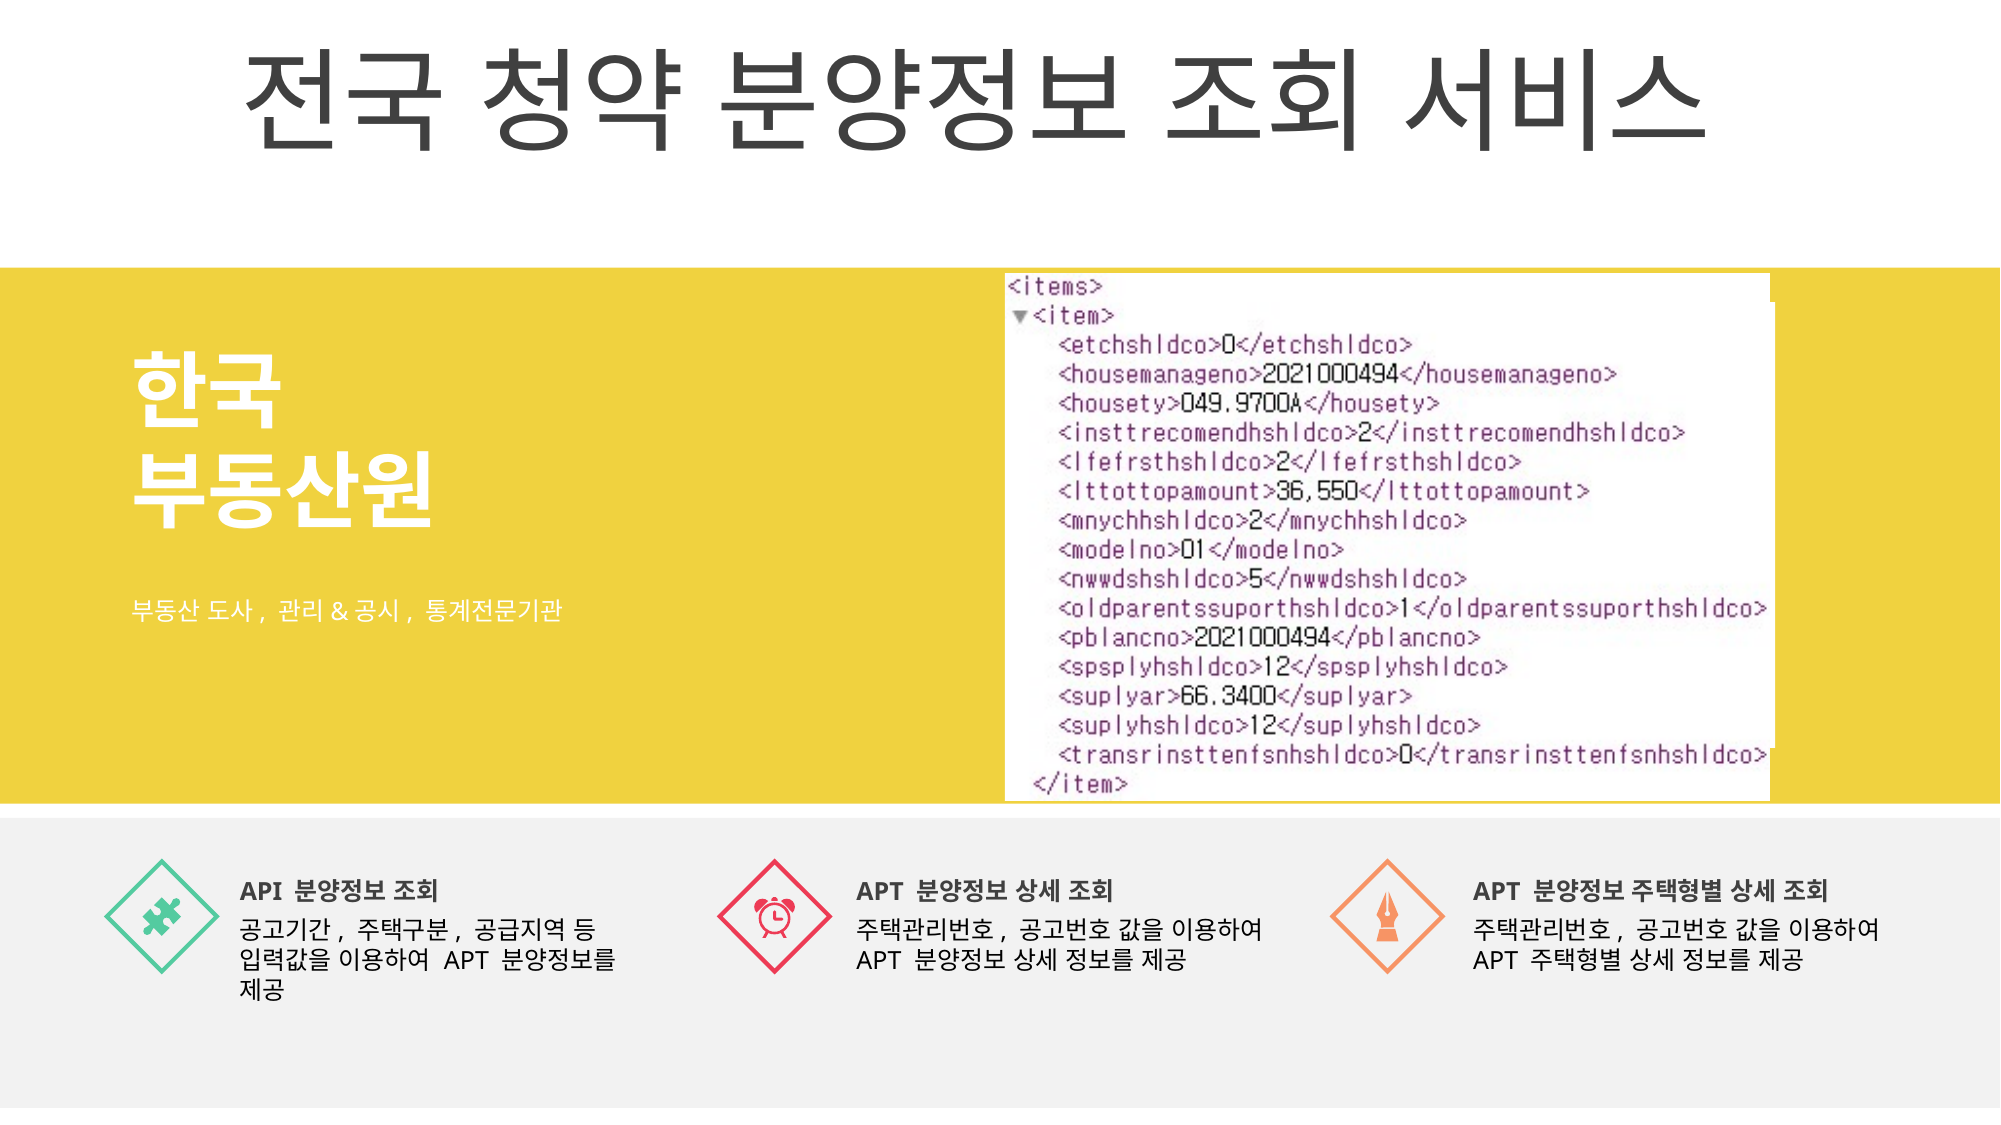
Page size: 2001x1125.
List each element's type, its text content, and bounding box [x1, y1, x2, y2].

text_box 부동산 도사, 관리&공시, 통계전문기관 [116, 588, 817, 633]
text_box 한국 부동산원 [116, 330, 632, 546]
text_box [753, 896, 796, 939]
text_box [1375, 891, 1401, 943]
text_box [718, 859, 832, 973]
picture [1004, 272, 1776, 801]
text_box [841, 868, 1282, 984]
list 전국 청약 분양정보 조회 서비스 [0, 47, 1952, 166]
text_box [1458, 868, 1899, 984]
text_box [1331, 859, 1445, 973]
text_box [225, 868, 665, 984]
text_box [105, 859, 219, 973]
text_box [140, 895, 183, 938]
